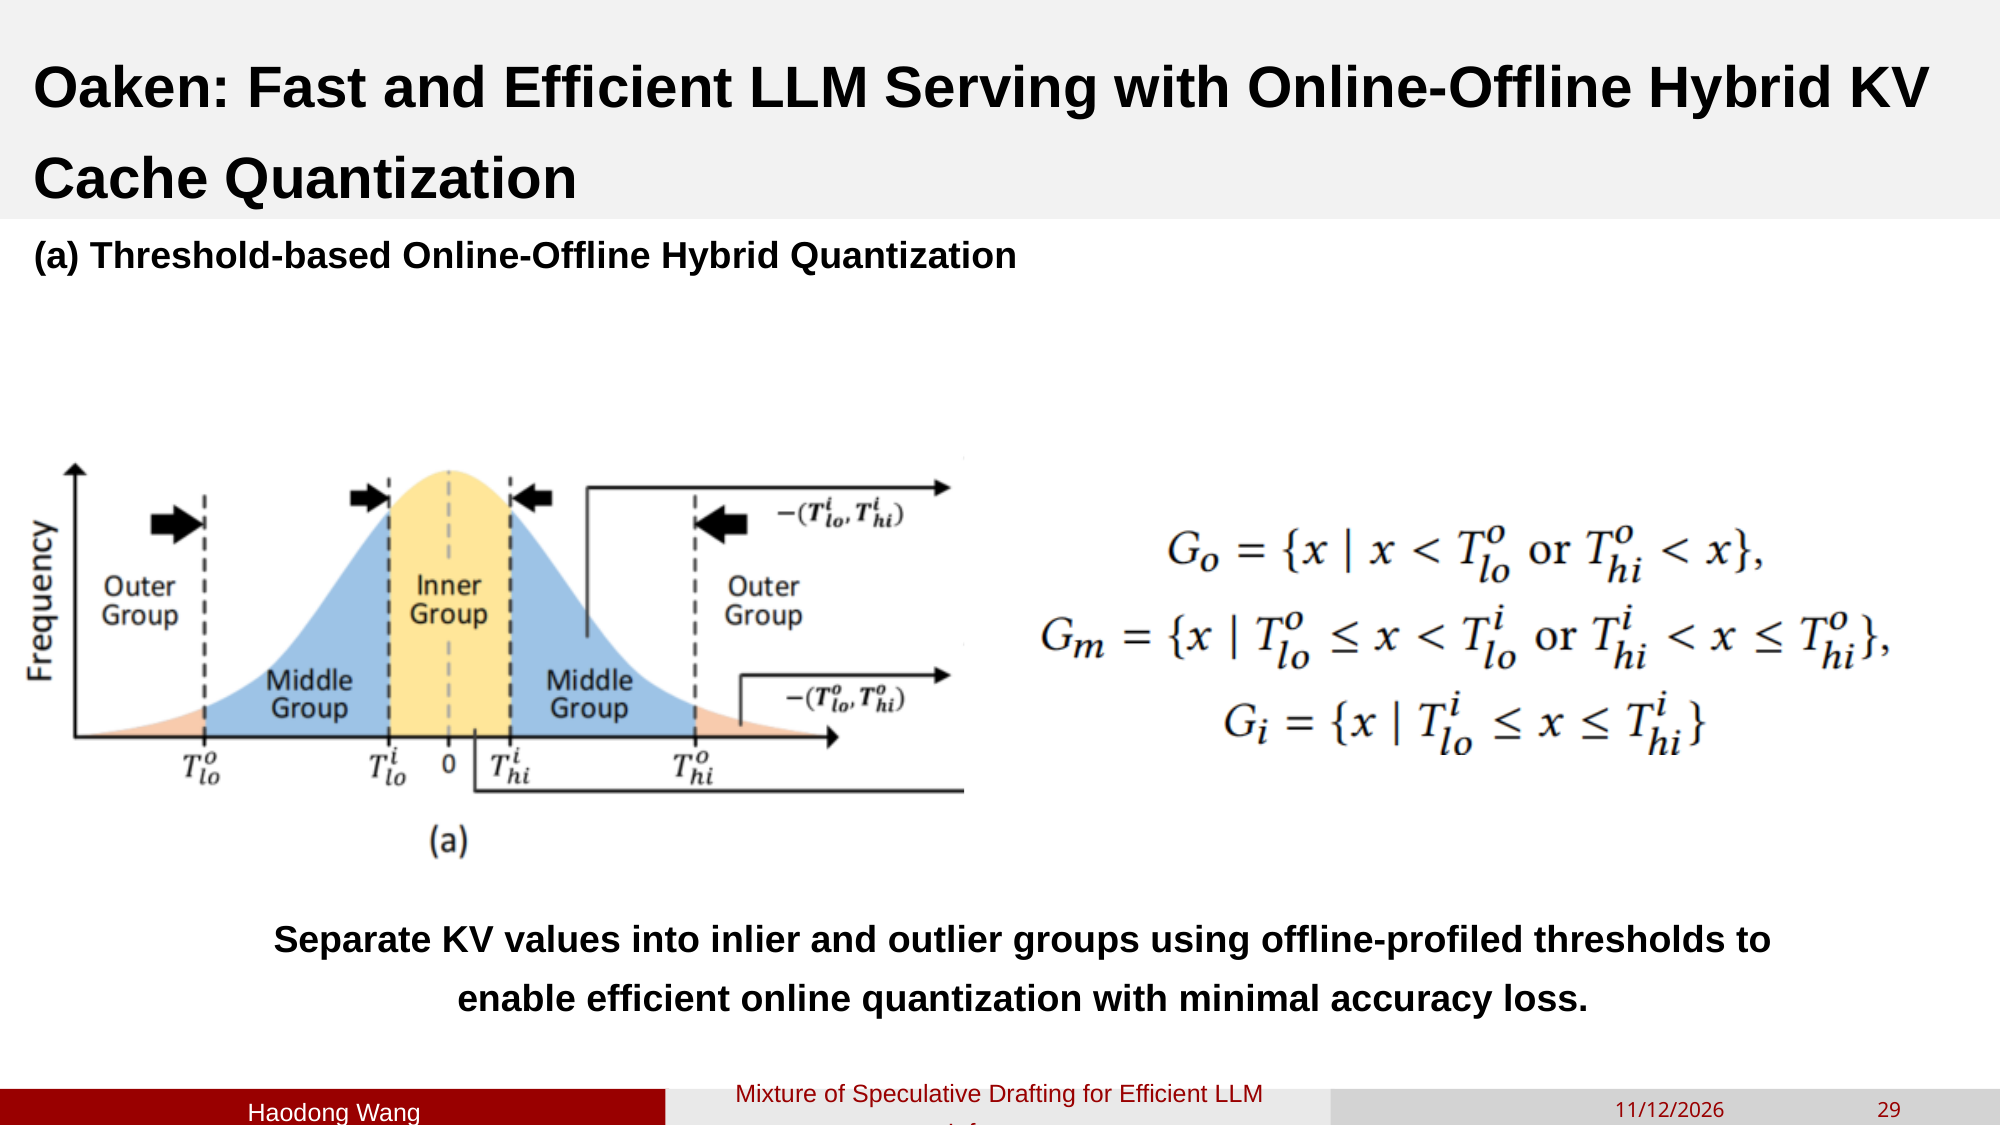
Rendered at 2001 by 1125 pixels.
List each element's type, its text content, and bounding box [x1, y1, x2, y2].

text_box Oaken: Fast and Efficient LLM Serving with Online-Offline Hybrid KV Cache Quantization [18, 21, 1964, 218]
picture [18, 400, 965, 875]
text_box (a) Threshold-based Online-Offline Hybrid Quantization [18, 210, 1246, 284]
picture [1029, 504, 1927, 755]
text_box Separate KV values into inlier and outlier groups using offline-profiled thresholds to enable efficient online quantization with minimal accuracy loss. [253, 894, 1794, 1027]
